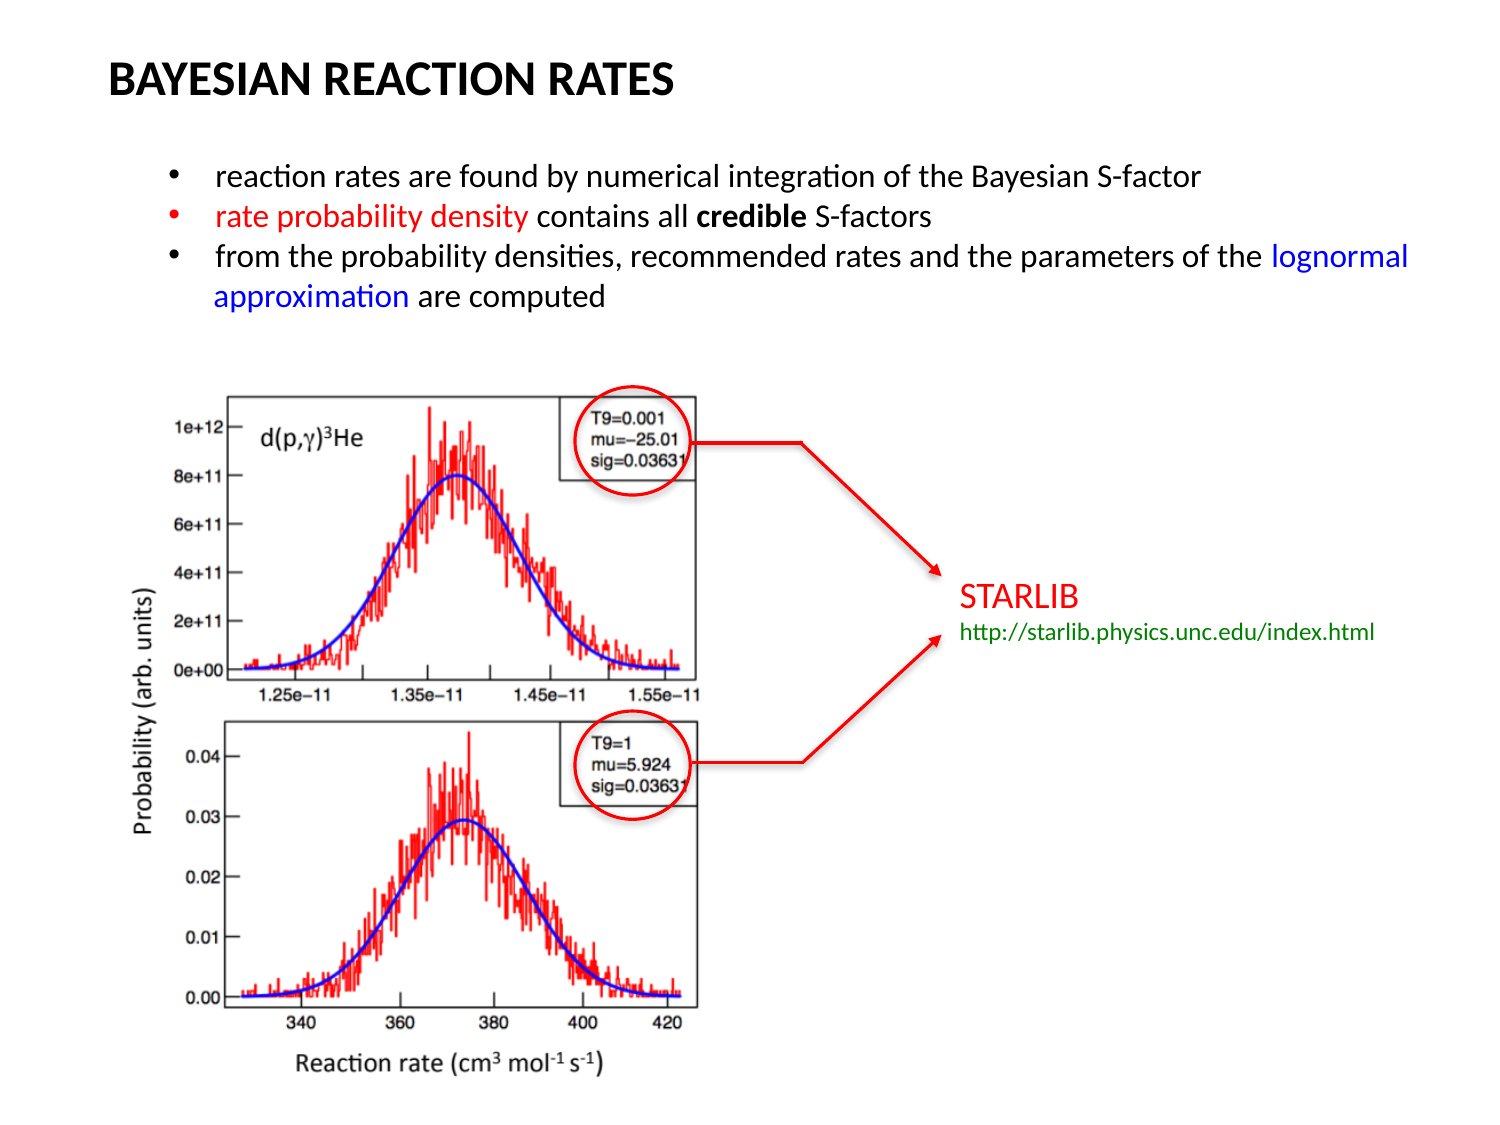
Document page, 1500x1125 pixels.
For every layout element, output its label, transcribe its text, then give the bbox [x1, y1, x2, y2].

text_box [798, 441, 942, 577]
text_box STARLIB http://starlib.physics.unc.edu/index.html [944, 563, 1391, 653]
picture [127, 387, 704, 1082]
text_box reaction rates are found by numerical integration of the Bayesian S-factor rate probability density contains all credible S-factors from the probability densities, recommended rates and the parameters of the lognormal approximation are computed [153, 146, 1424, 322]
text_box BAYESIAN REACTION RATES [93, 37, 691, 113]
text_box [802, 634, 942, 763]
